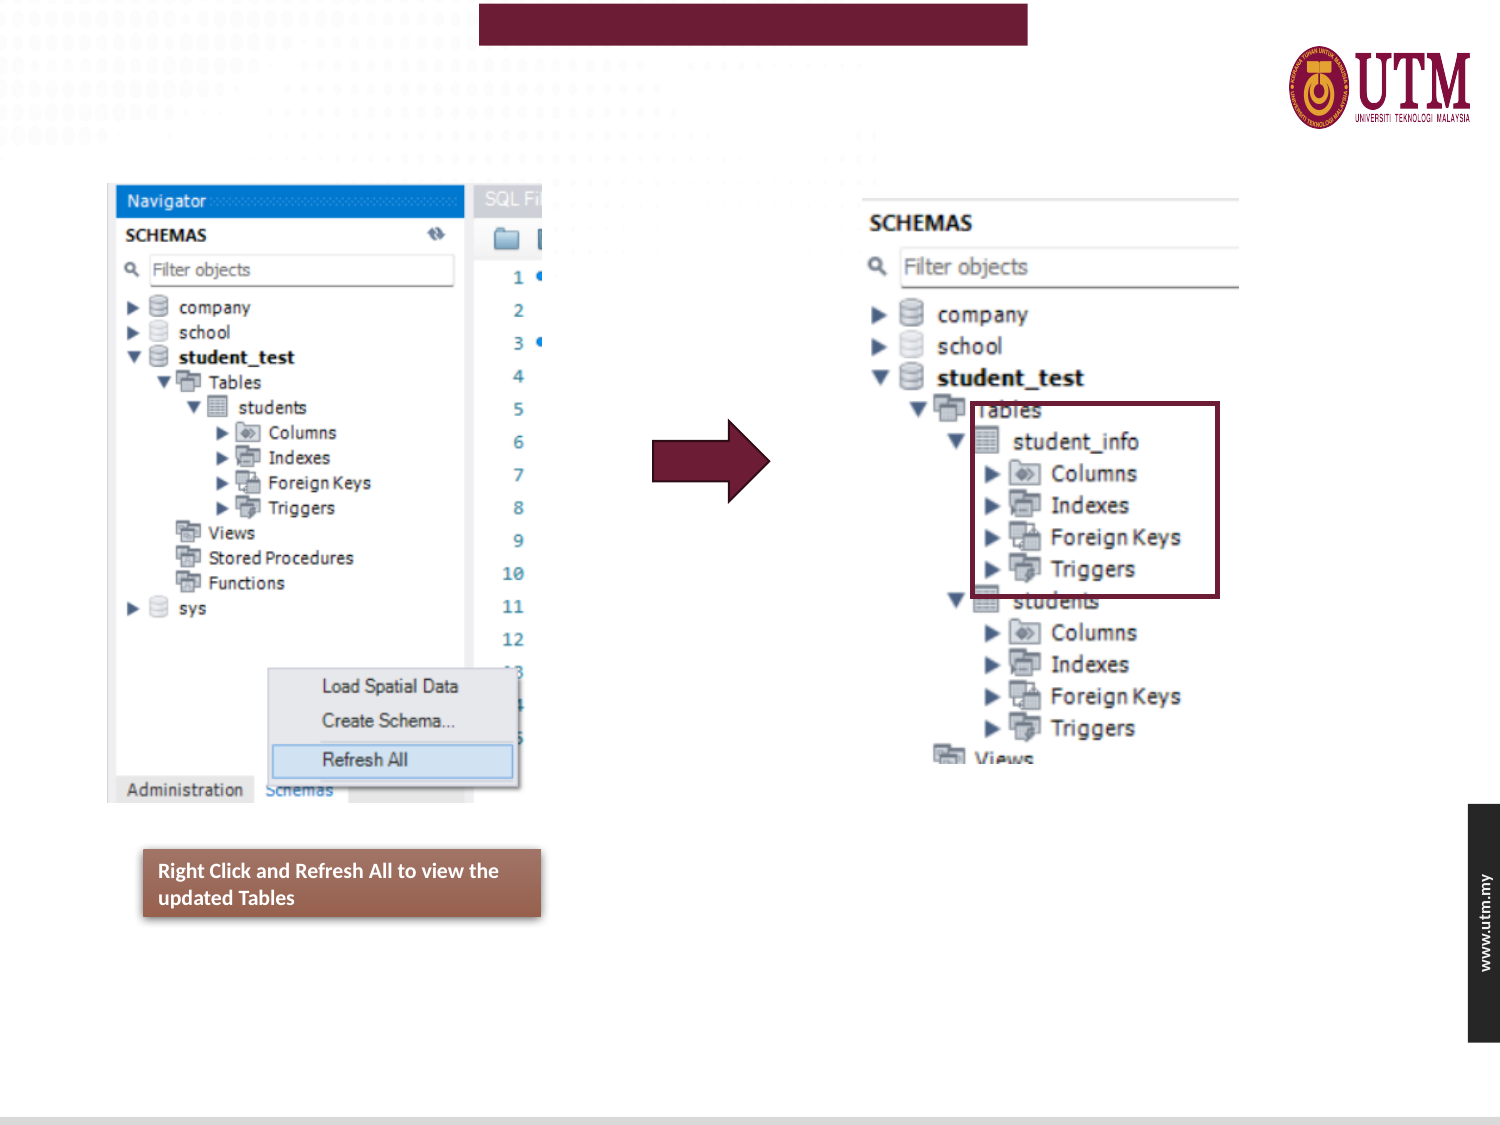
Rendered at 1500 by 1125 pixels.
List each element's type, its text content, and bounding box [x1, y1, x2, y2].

picture [1289, 46, 1470, 129]
picture [0, 0, 1239, 803]
text_box [652, 418, 771, 505]
text_box Right Click and Refresh All to view the updated Tables [143, 849, 541, 917]
